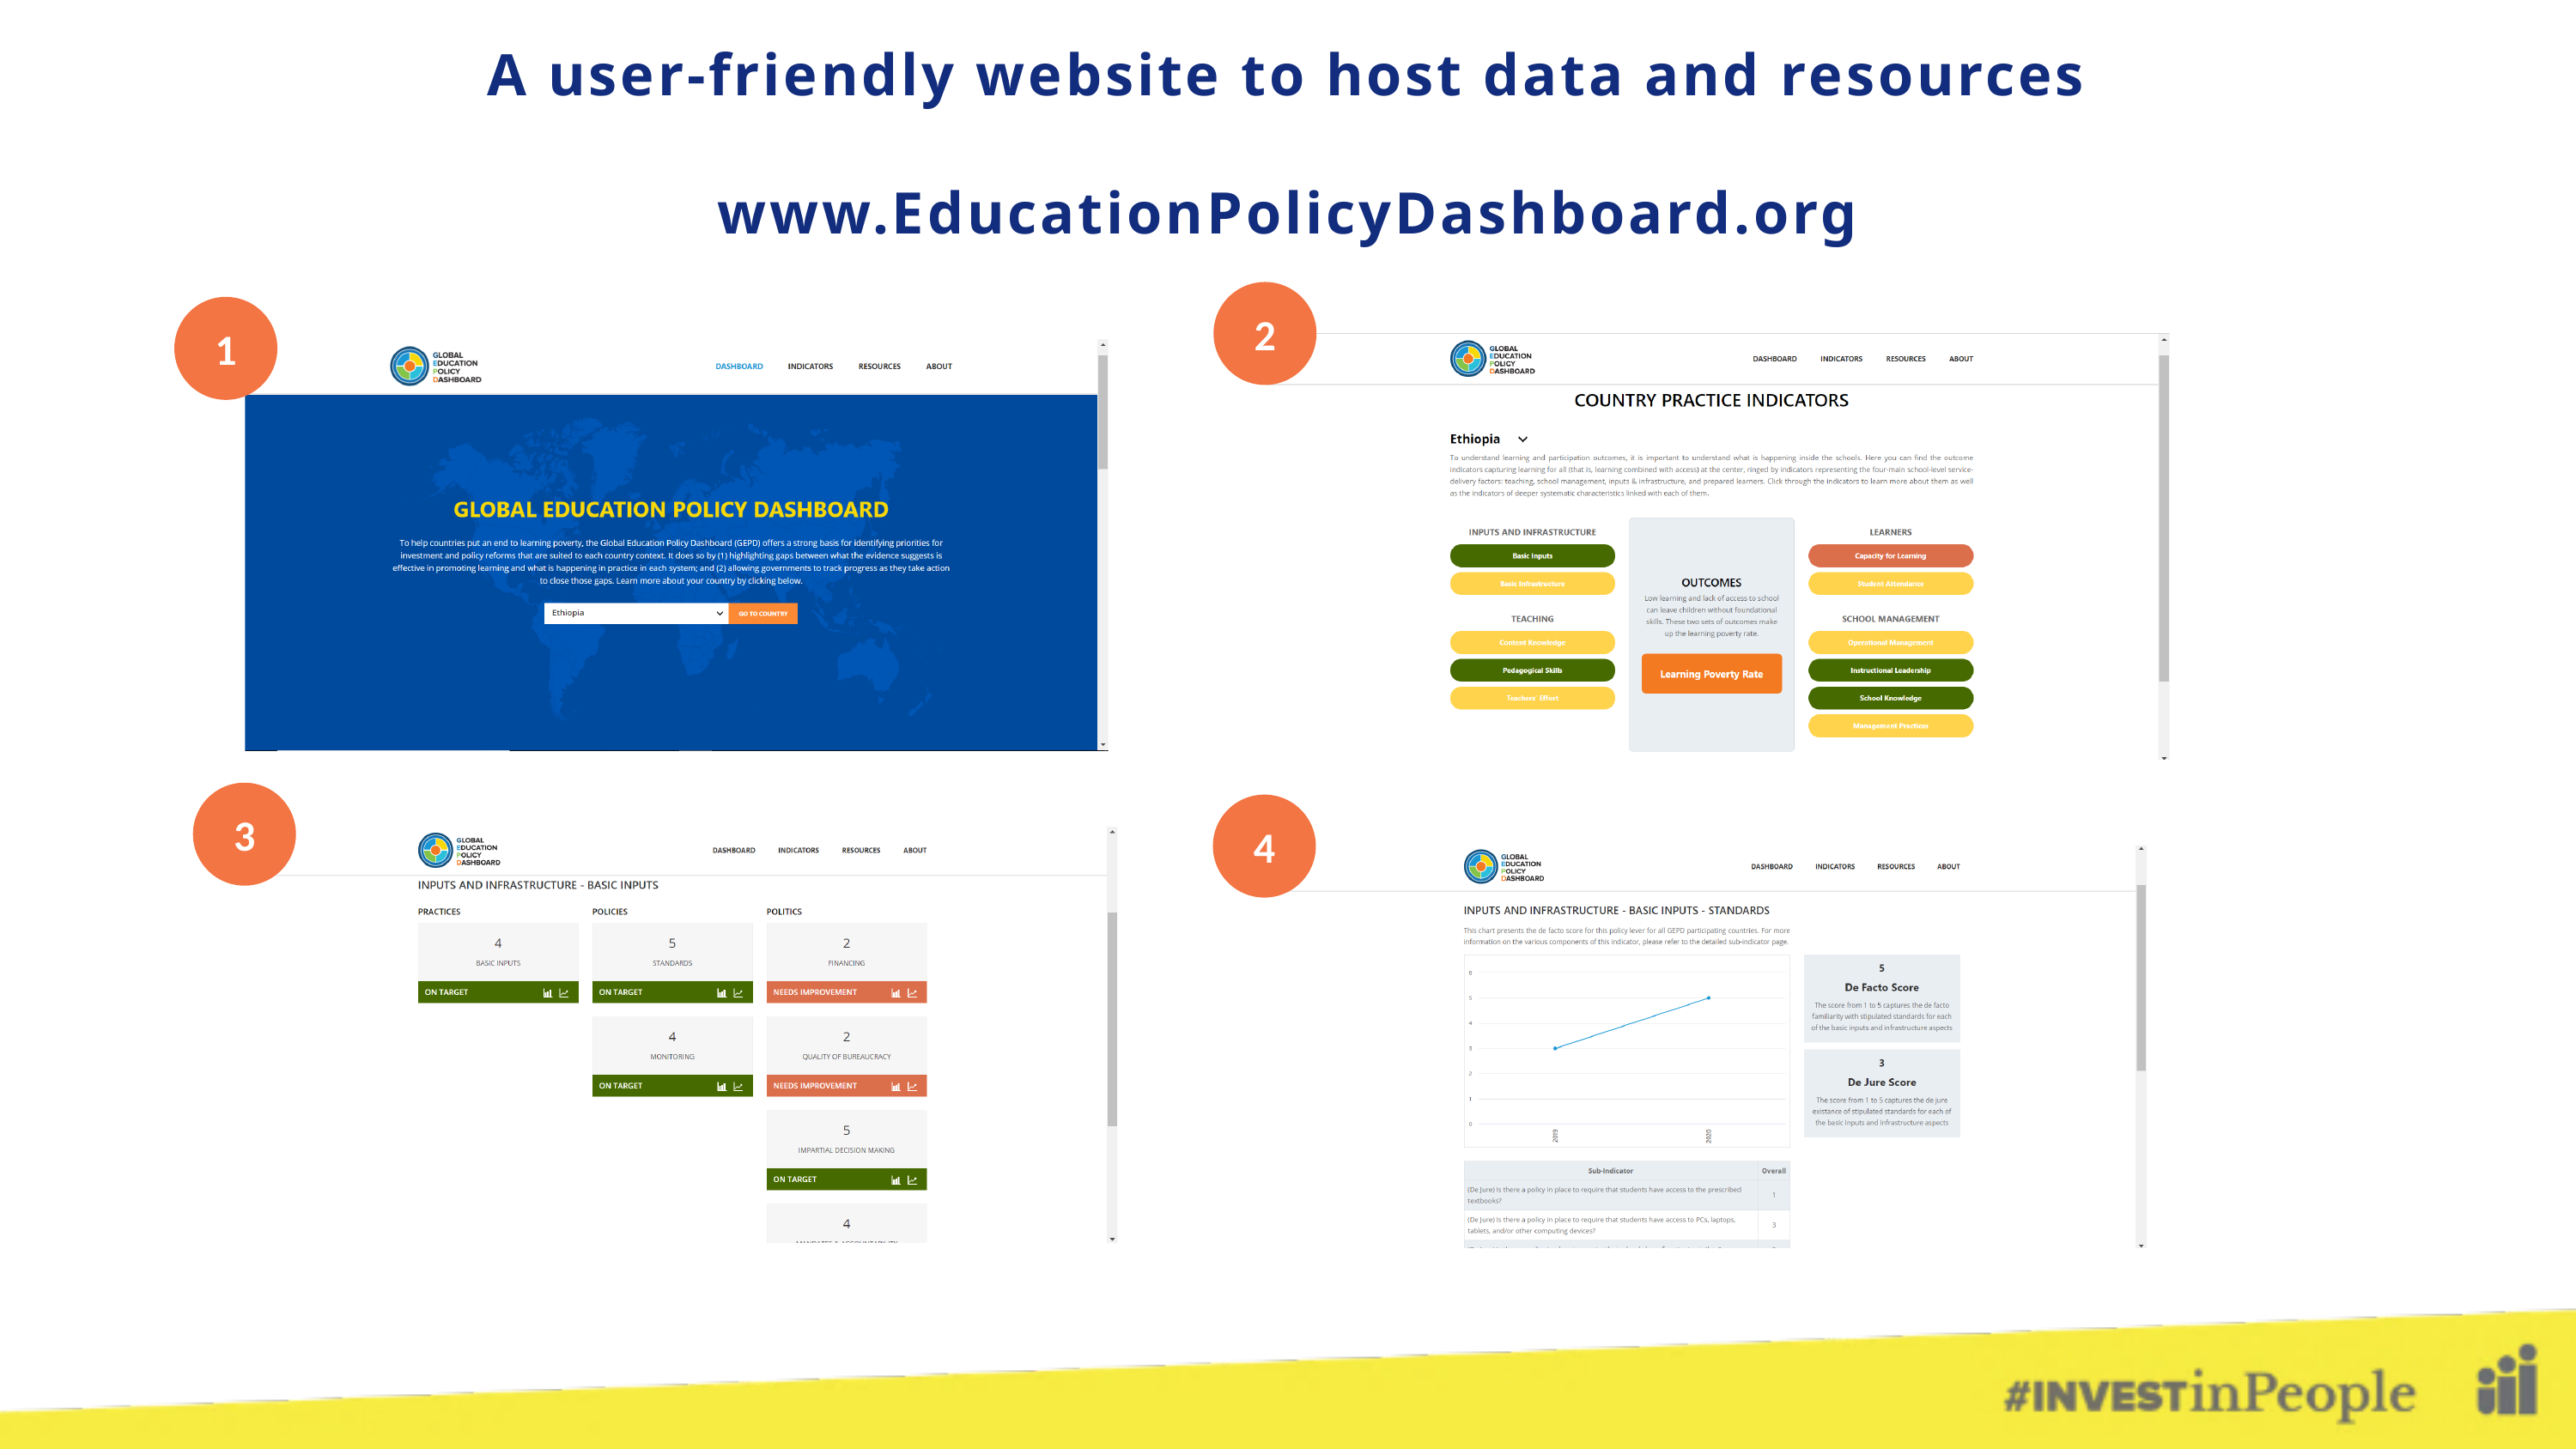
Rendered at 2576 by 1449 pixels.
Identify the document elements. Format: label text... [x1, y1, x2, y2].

picture [245, 339, 1109, 751]
text_box 2 [1213, 282, 1317, 385]
text_box 4 [1212, 794, 1316, 898]
picture [0, 1304, 2576, 1449]
picture [237, 826, 1118, 1244]
picture [1287, 846, 2148, 1249]
text_box 3 [192, 782, 295, 885]
text_box 1 [174, 296, 276, 400]
title A user-friendly website to host data and resources www.EducationPolicyDashboard.org [94, 37, 2482, 280]
picture [1264, 333, 2170, 761]
